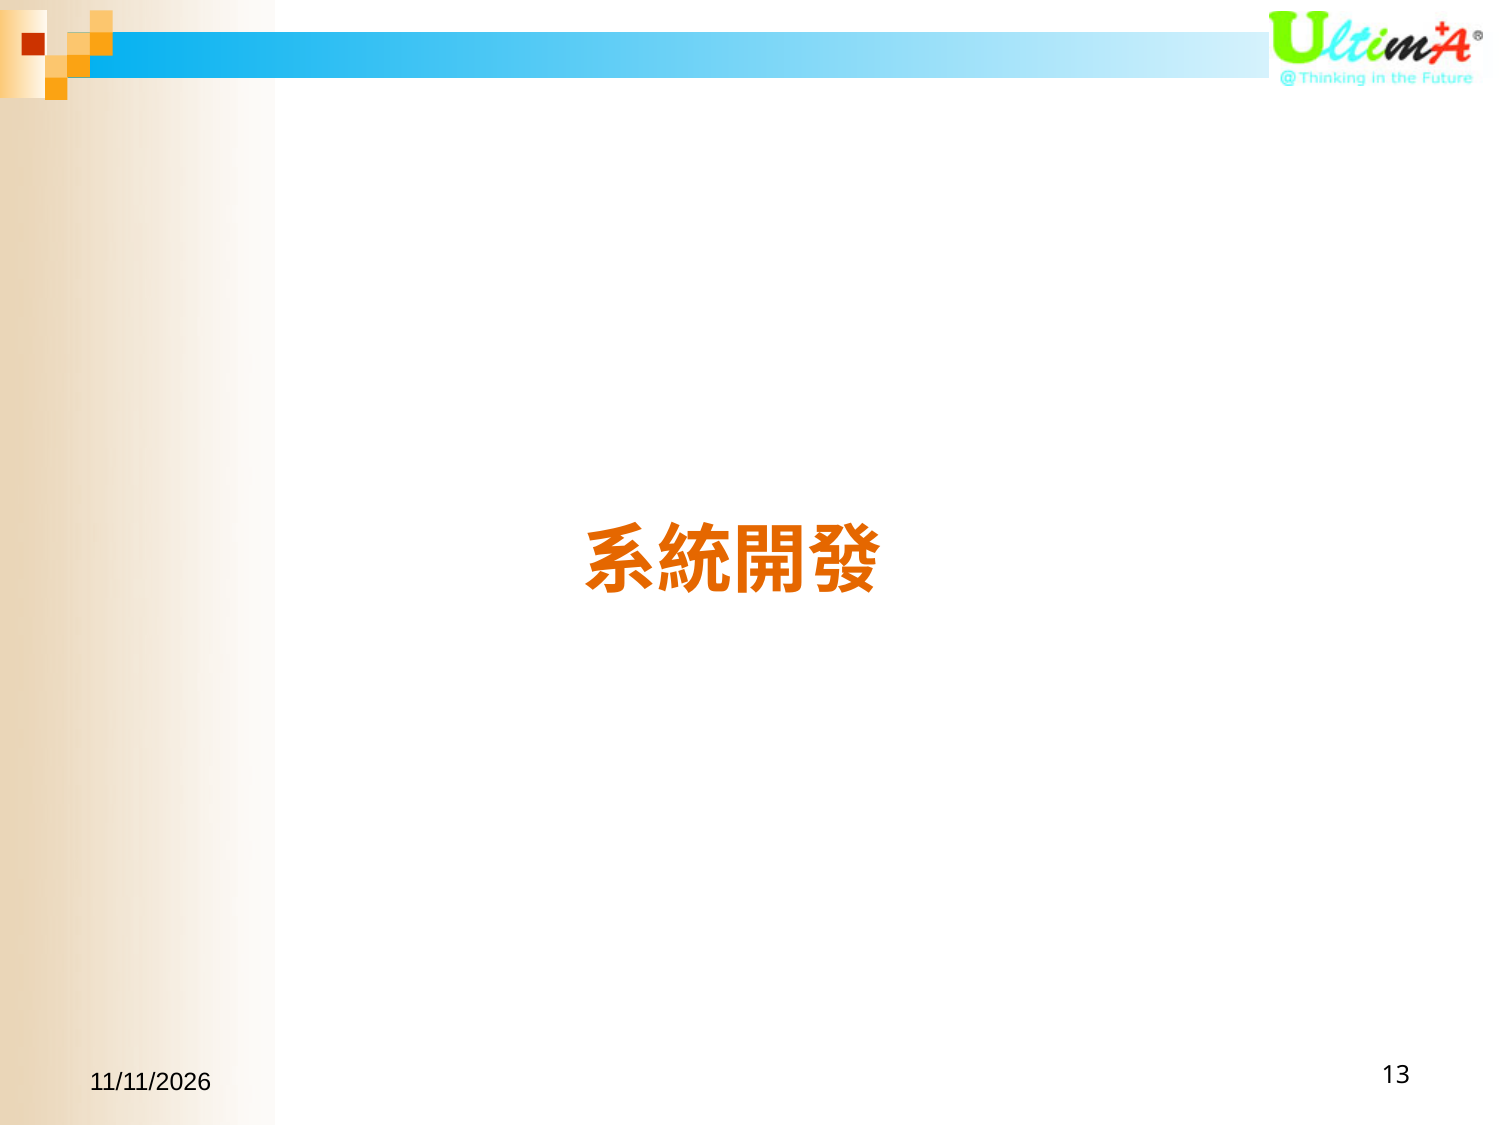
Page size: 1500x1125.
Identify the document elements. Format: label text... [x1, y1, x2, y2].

text_box 13 [1074, 1024, 1425, 1100]
title 系統開發 [214, 444, 1252, 670]
text_box 2016/10/22 [75, 1024, 425, 1103]
picture [1269, 11, 1483, 86]
